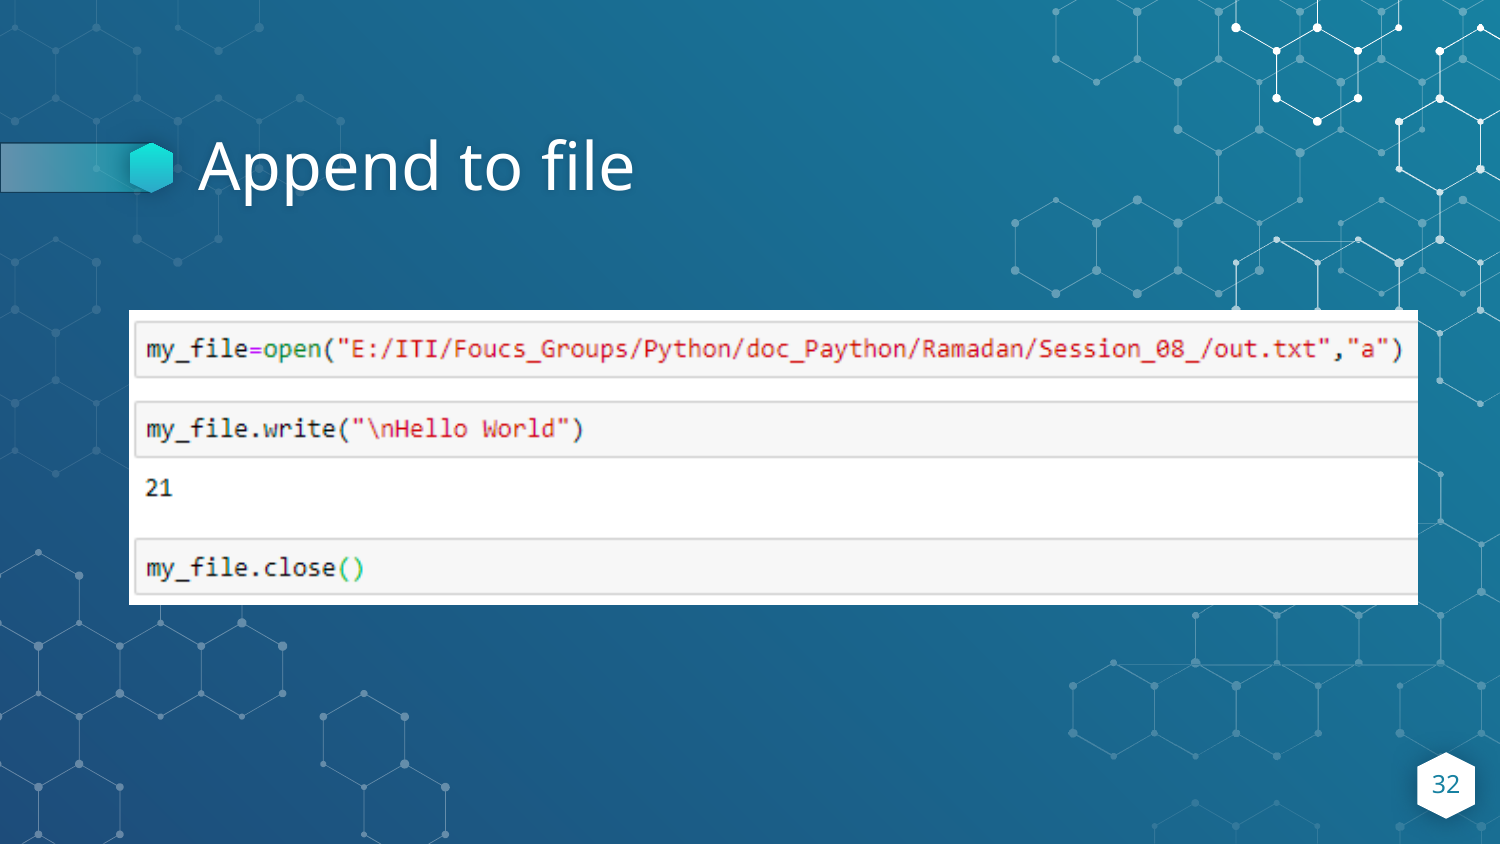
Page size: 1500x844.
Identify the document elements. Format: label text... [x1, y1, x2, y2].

title Append to file [198, 140, 1302, 198]
slide_number 32 [1417, 752, 1475, 819]
picture [128, 309, 1418, 605]
